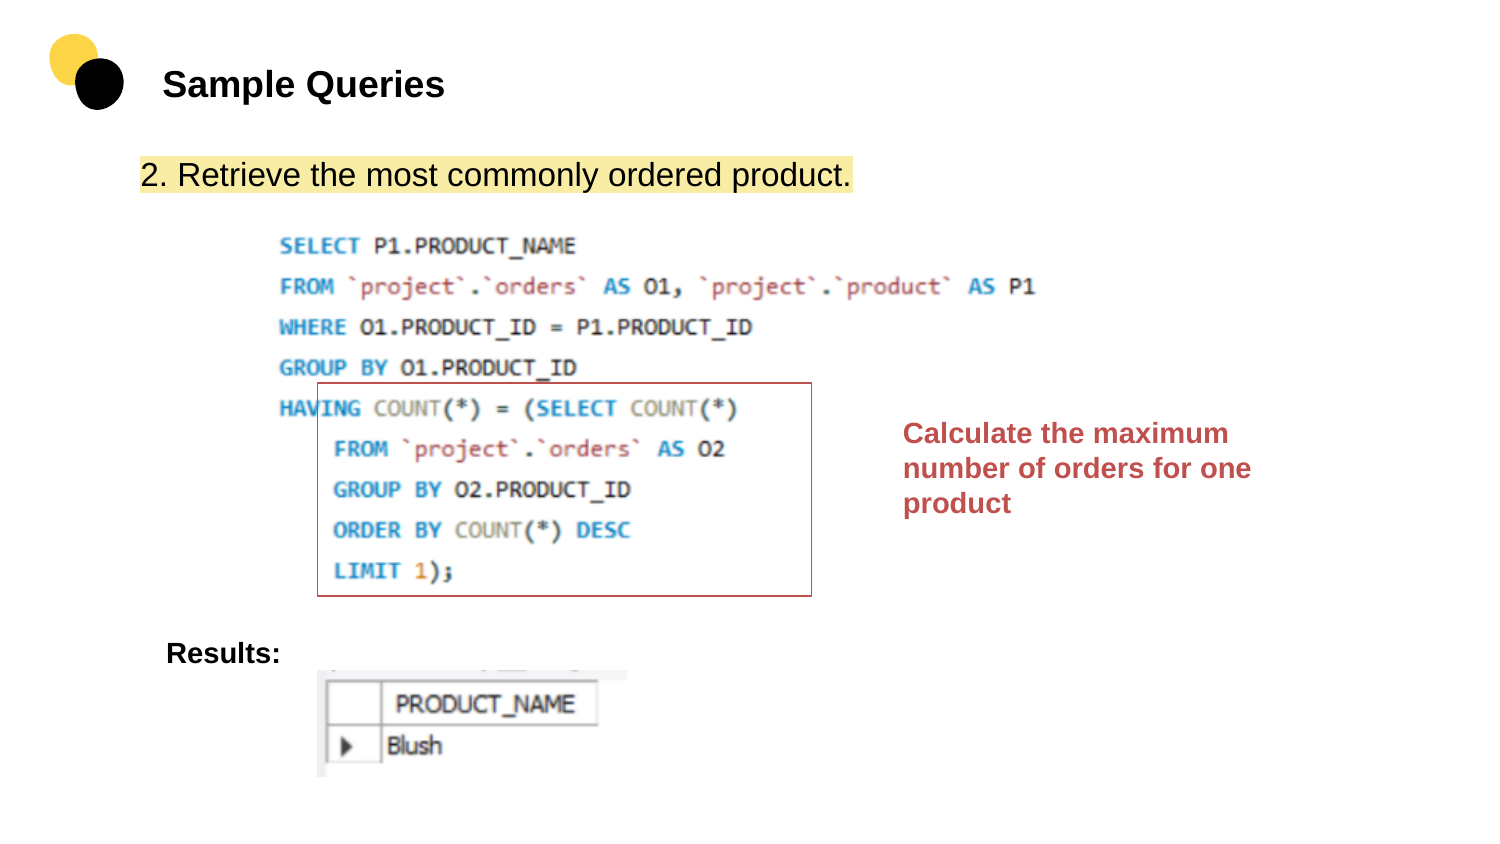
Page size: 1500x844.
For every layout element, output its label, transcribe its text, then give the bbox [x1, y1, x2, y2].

text_box Calculate the maximum number of orders for one product [1051, 399, 1289, 534]
text_box [75, 58, 124, 110]
text_box [49, 33, 98, 86]
picture [271, 222, 1047, 593]
text_box Sample Queries [151, 54, 480, 111]
picture [317, 670, 628, 778]
text_box Results: [151, 619, 312, 685]
text_box 2. Retrieve the most commonly ordered product. [125, 137, 1168, 248]
